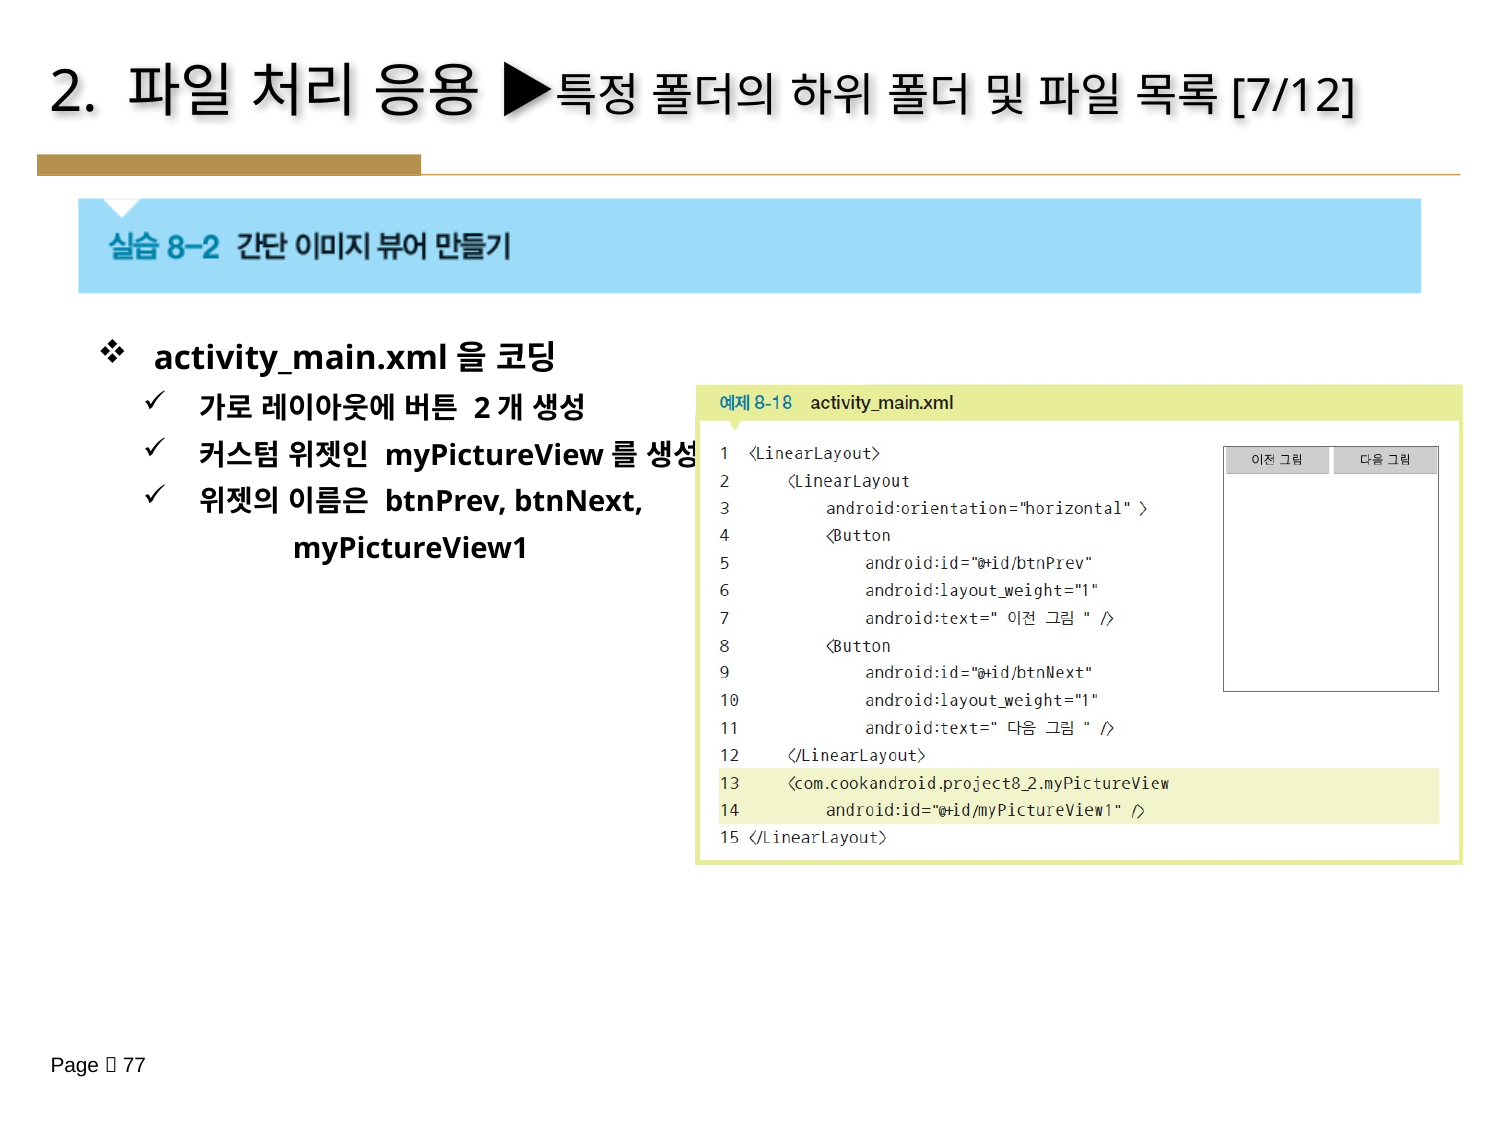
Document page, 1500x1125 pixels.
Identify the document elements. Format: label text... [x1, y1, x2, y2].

picture [77, 194, 1423, 295]
picture [695, 382, 1463, 867]
title 2. 파일 처리 응용 ▶특정 폴더의 하위 폴더 및 파일 목록[7/12] [48, 53, 1448, 161]
list activity_main.xml을 코딩 가로 레이아웃에 버튼 2개 생성 커스텀 위젯인 myPictureView를 생성 위젯의 이름은 btnPrev, btnNext, myPictureView1 [54, 335, 1500, 1051]
